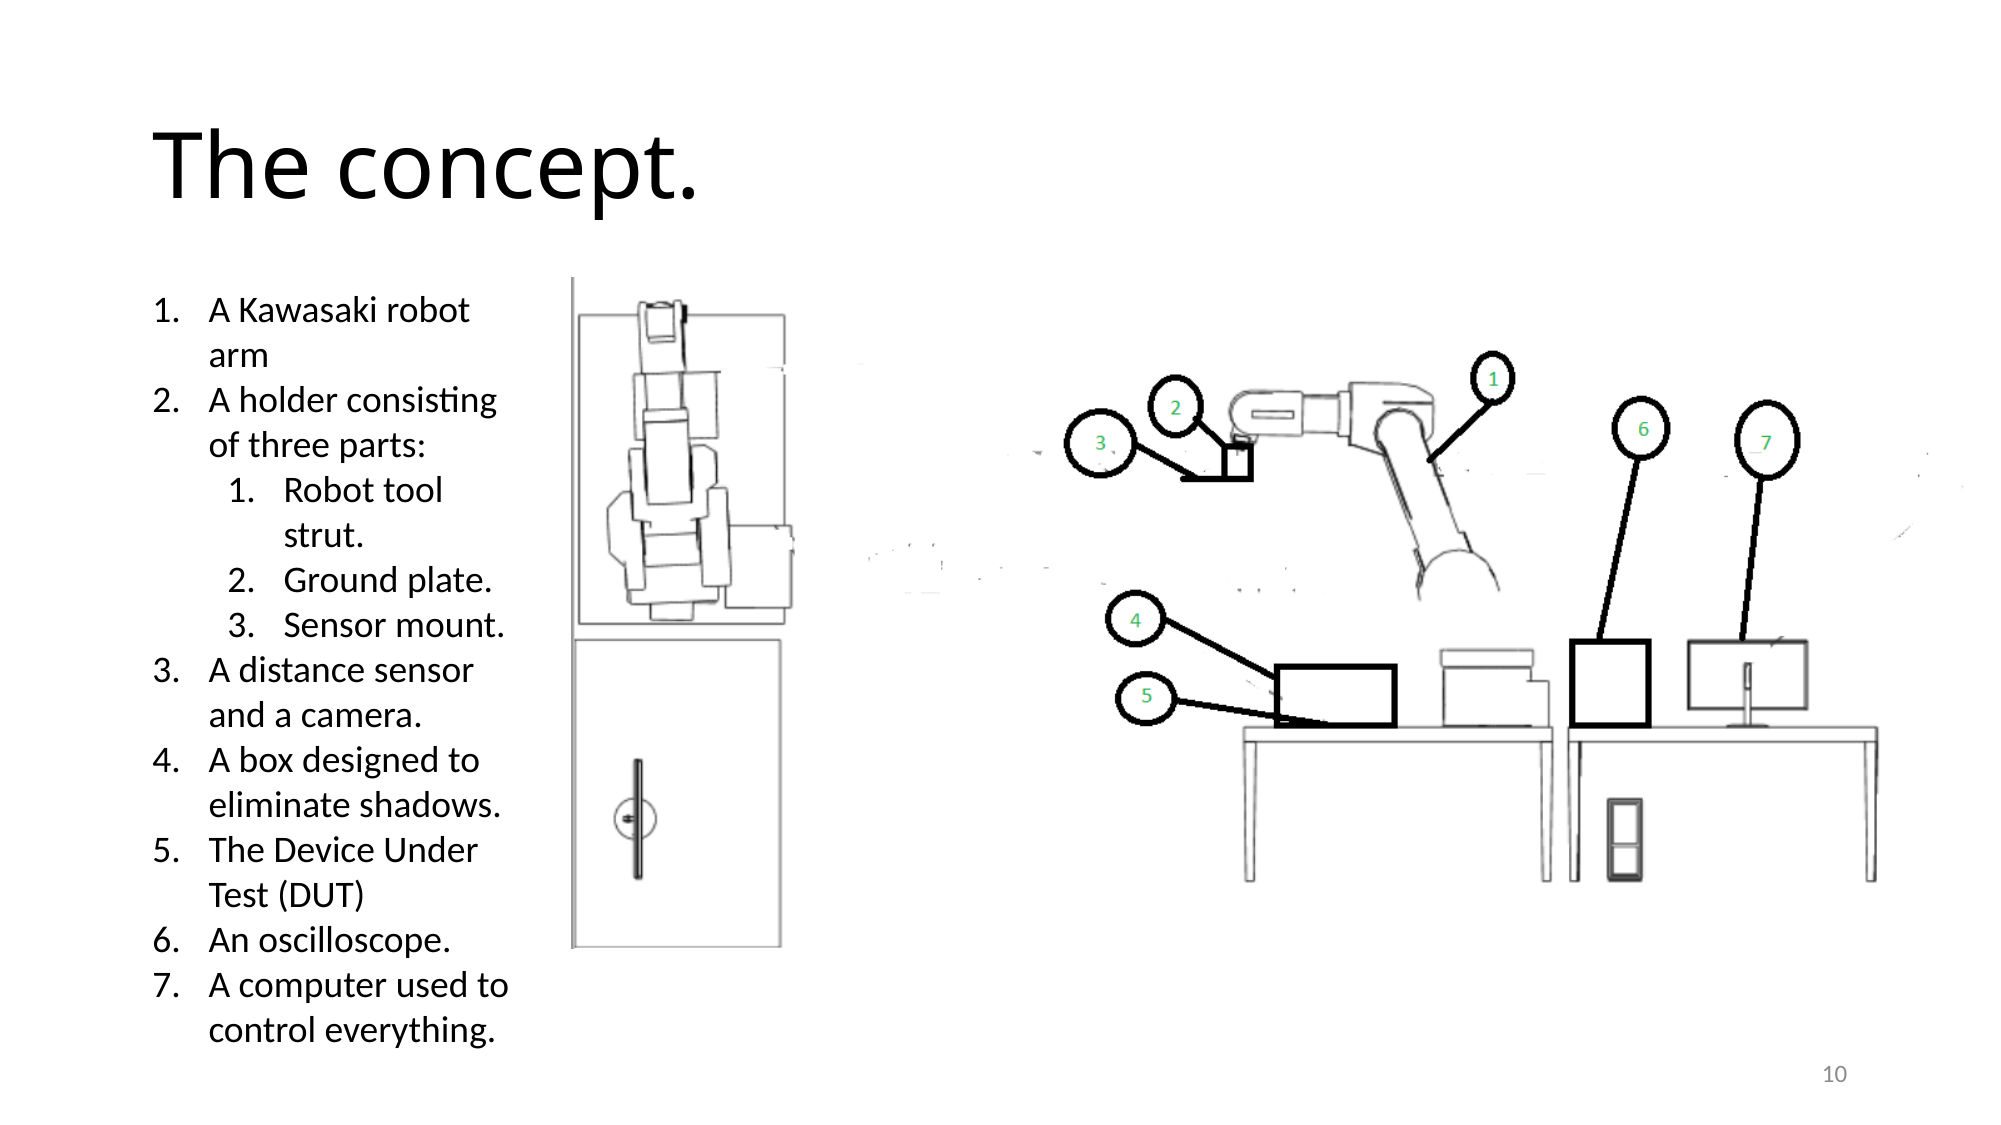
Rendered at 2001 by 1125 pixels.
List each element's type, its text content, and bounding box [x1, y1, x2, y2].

slide_number 10 [1412, 1042, 1863, 1103]
text_box A Kawasaki robot arm A holder consisting of three parts: Robot tool strut. Ground plate. Sensor mount. A distance sensor and a camera. A box designed to eliminate shadows. The Device Under Test (DUT) An oscilloscope. A computer used to control everything. [137, 277, 539, 1057]
title The concept. [137, 59, 1863, 278]
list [570, 277, 1987, 949]
